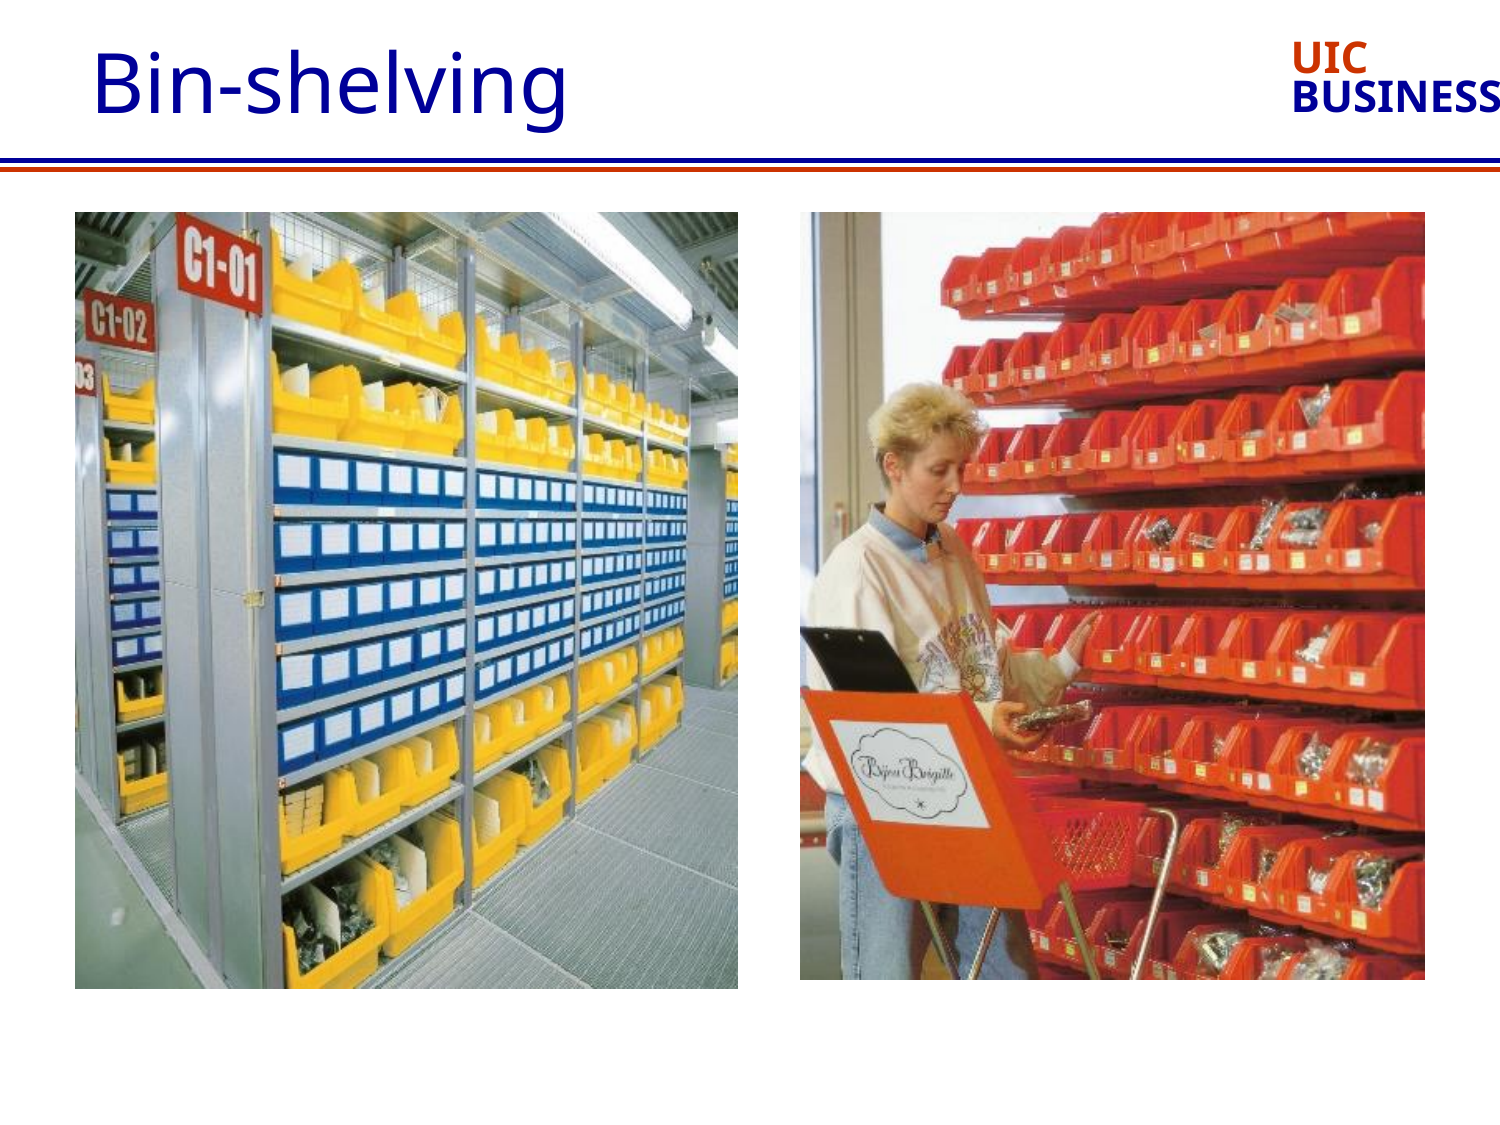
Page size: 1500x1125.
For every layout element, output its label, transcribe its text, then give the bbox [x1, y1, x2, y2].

picture [799, 212, 1425, 980]
picture [74, 212, 738, 989]
title Bin-shelving [75, 19, 1424, 161]
